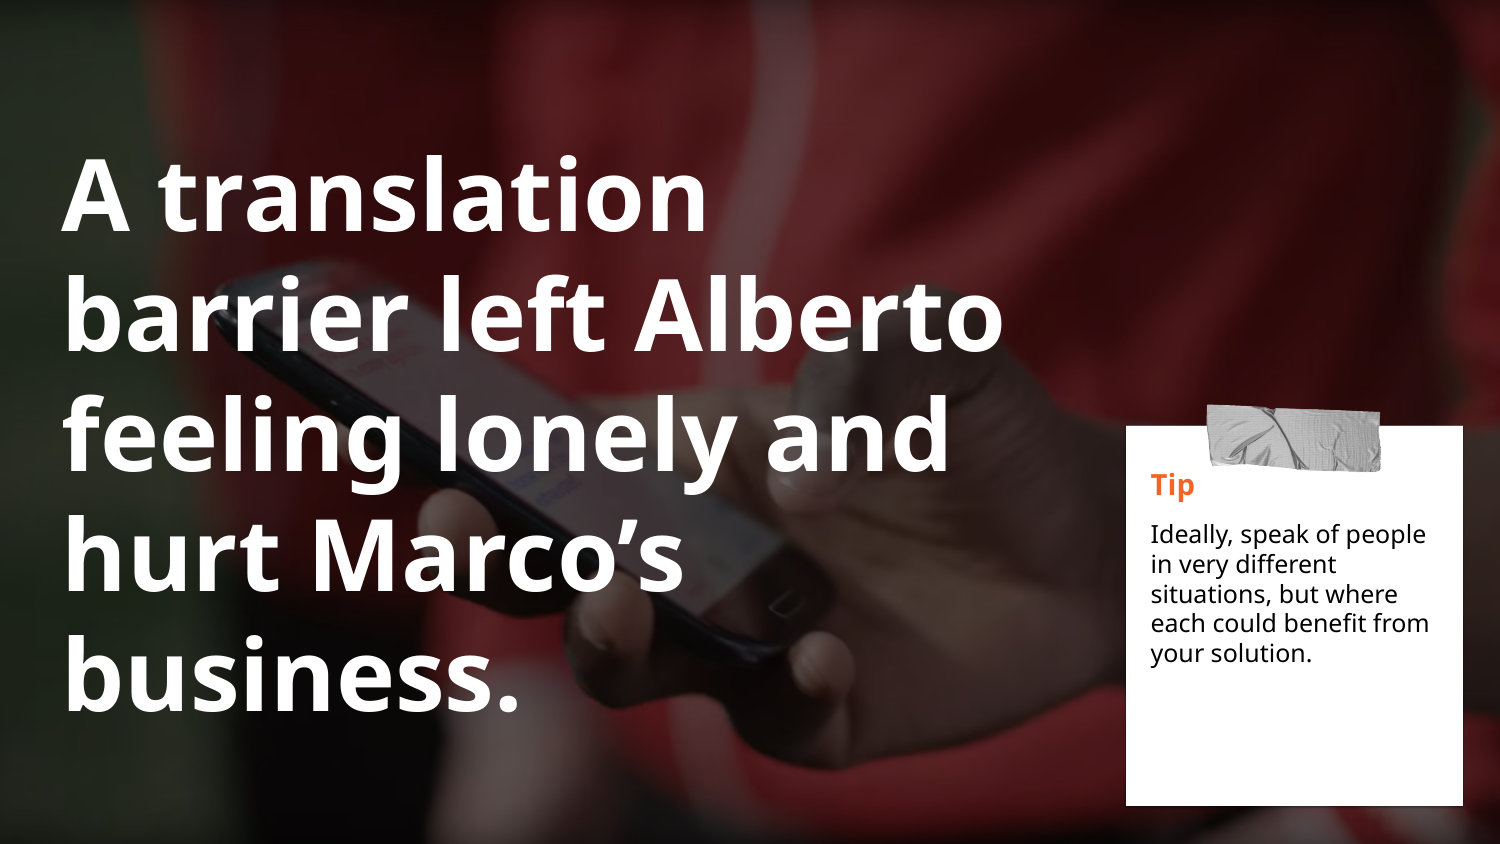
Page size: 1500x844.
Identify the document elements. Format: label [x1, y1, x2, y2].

picture [0, 0, 1500, 844]
text_box [1112, 403, 1476, 821]
